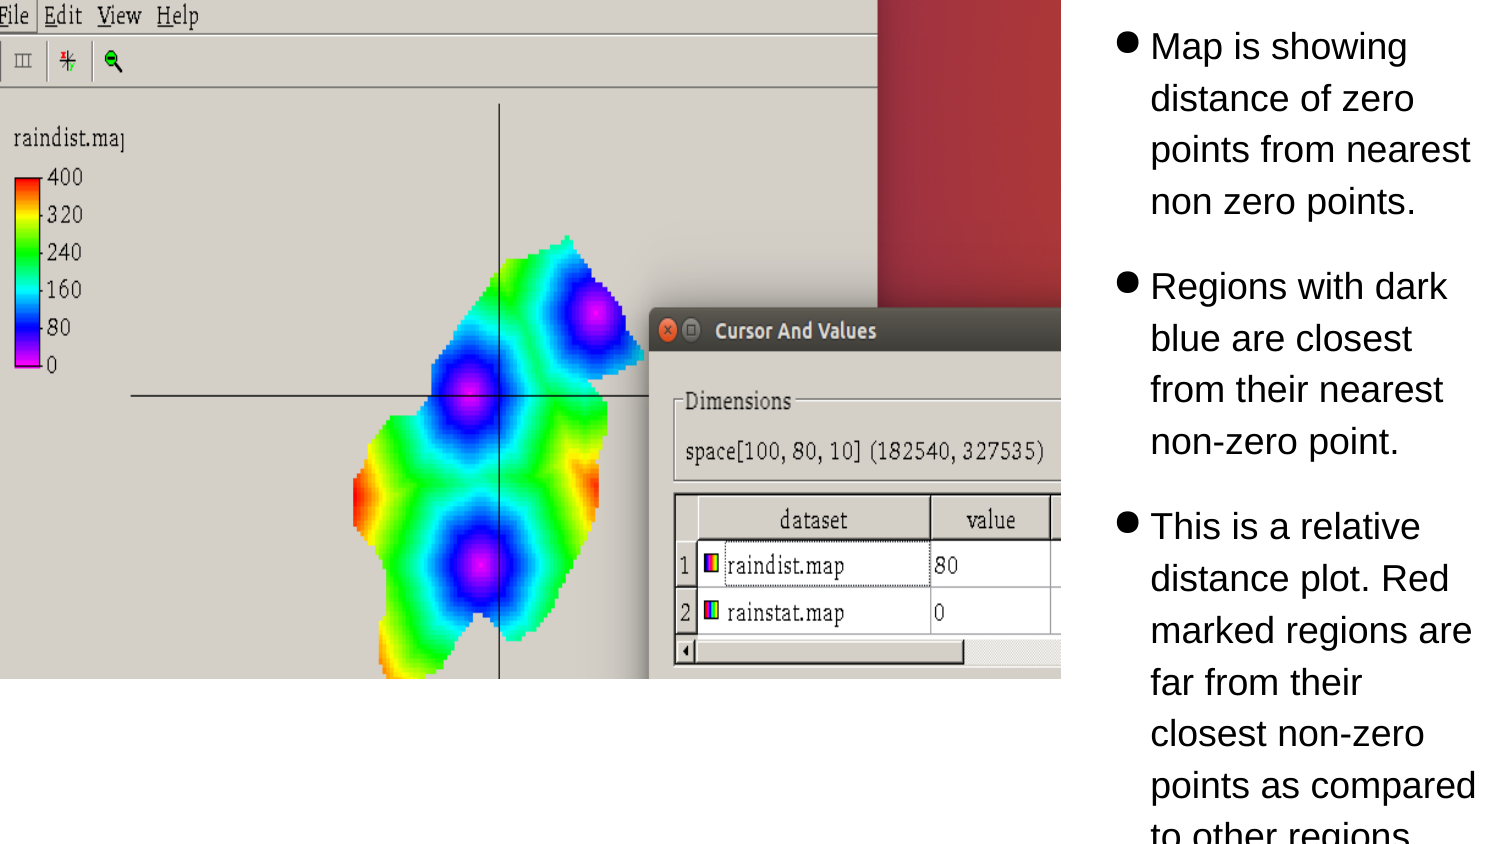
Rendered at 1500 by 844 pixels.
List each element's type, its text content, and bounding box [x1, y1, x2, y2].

list Map is showing distance of zero points from nearest non zero points. Regions with dark blue are closest from their nearest non-zero point. This is a relative distance plot. Red marked regions are far from their closest non-zero points as compared to other regions. [1060, 0, 1500, 844]
picture [0, 0, 1061, 679]
